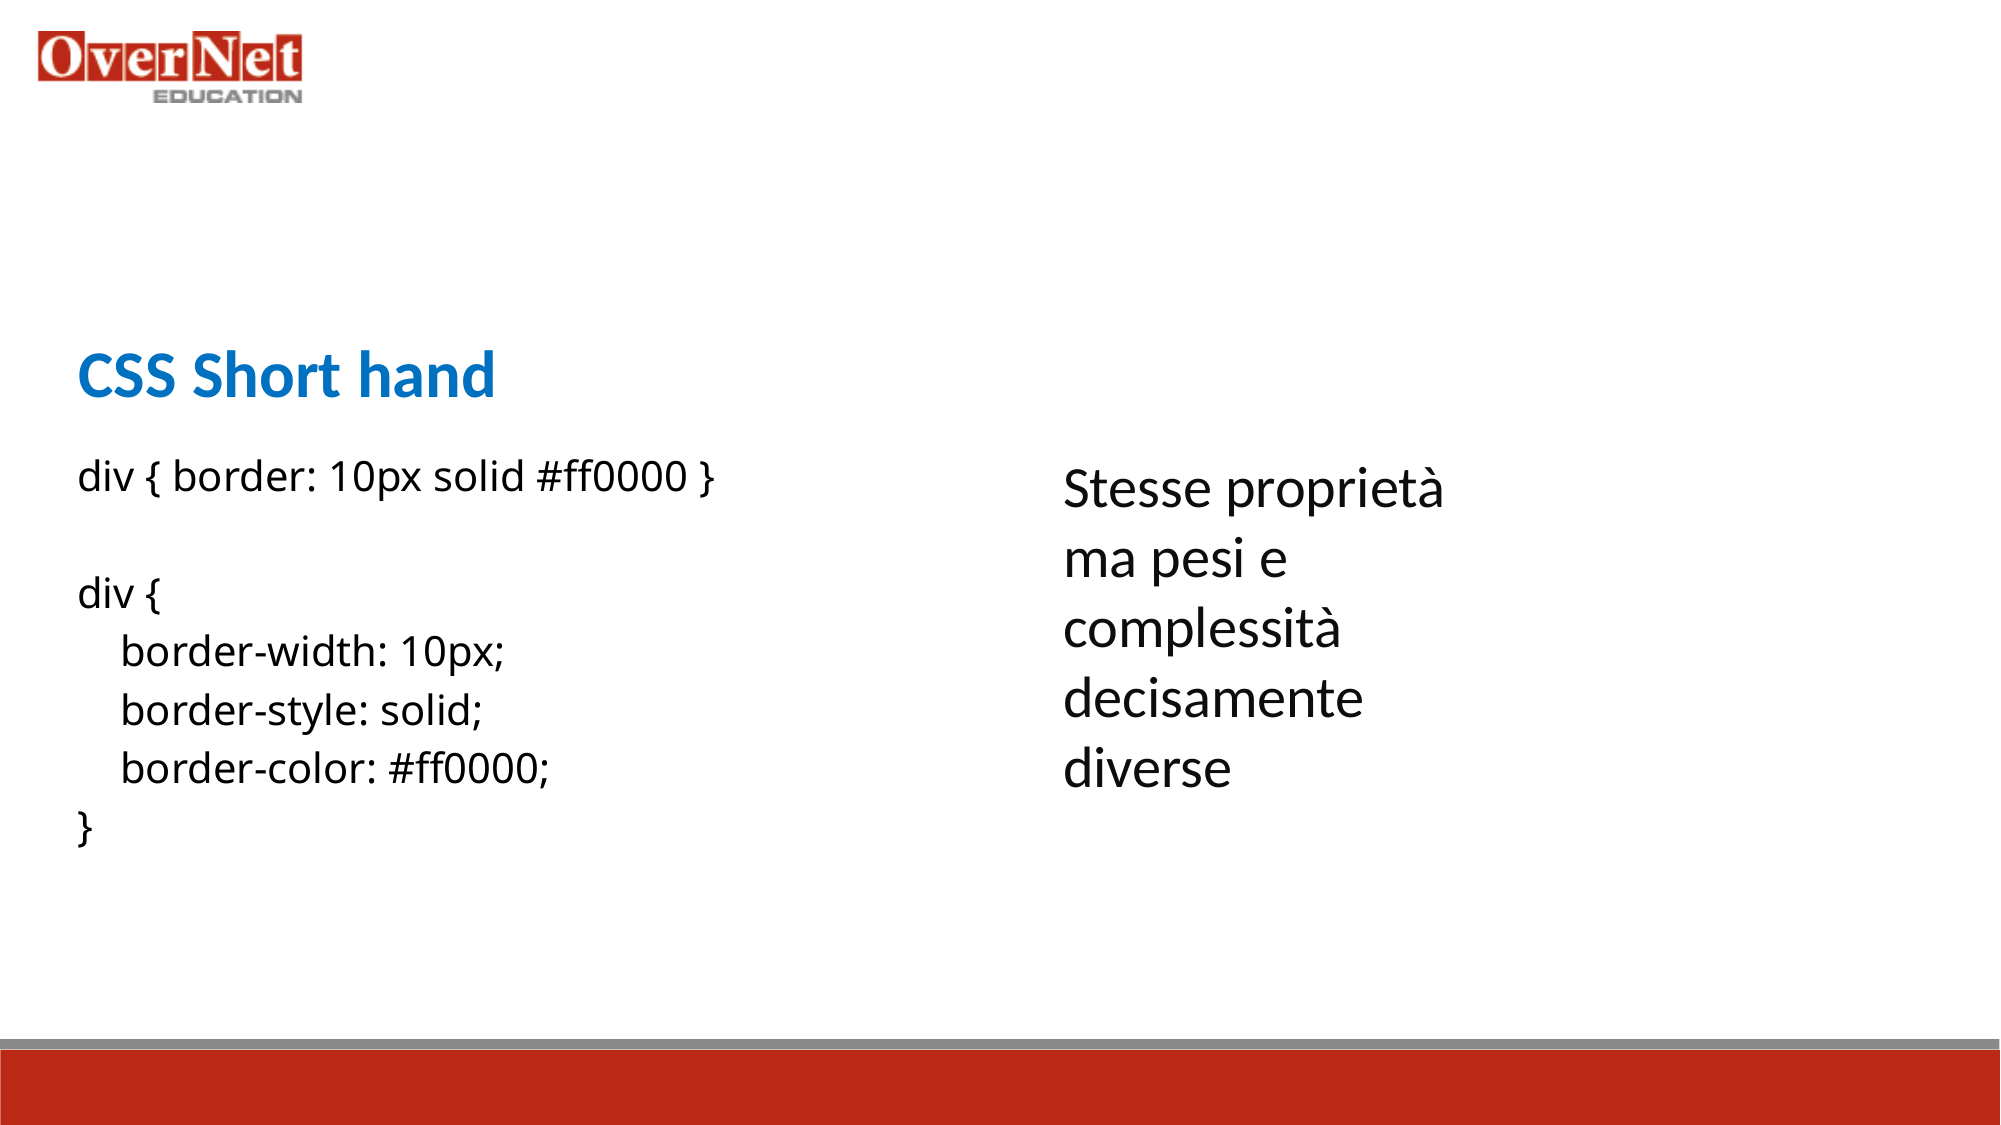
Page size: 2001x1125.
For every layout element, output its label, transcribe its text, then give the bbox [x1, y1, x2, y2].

text_box div { border: 10px solid #ff0000 } div { border-width: 10px; border-style: solid; border-color: #ff0000; } [62, 442, 808, 962]
text_box CSS Short hand [63, 231, 808, 419]
text_box Stesse proprietà ma pesi e complessità decisamente diverse [1048, 442, 1527, 807]
picture [35, 31, 304, 103]
